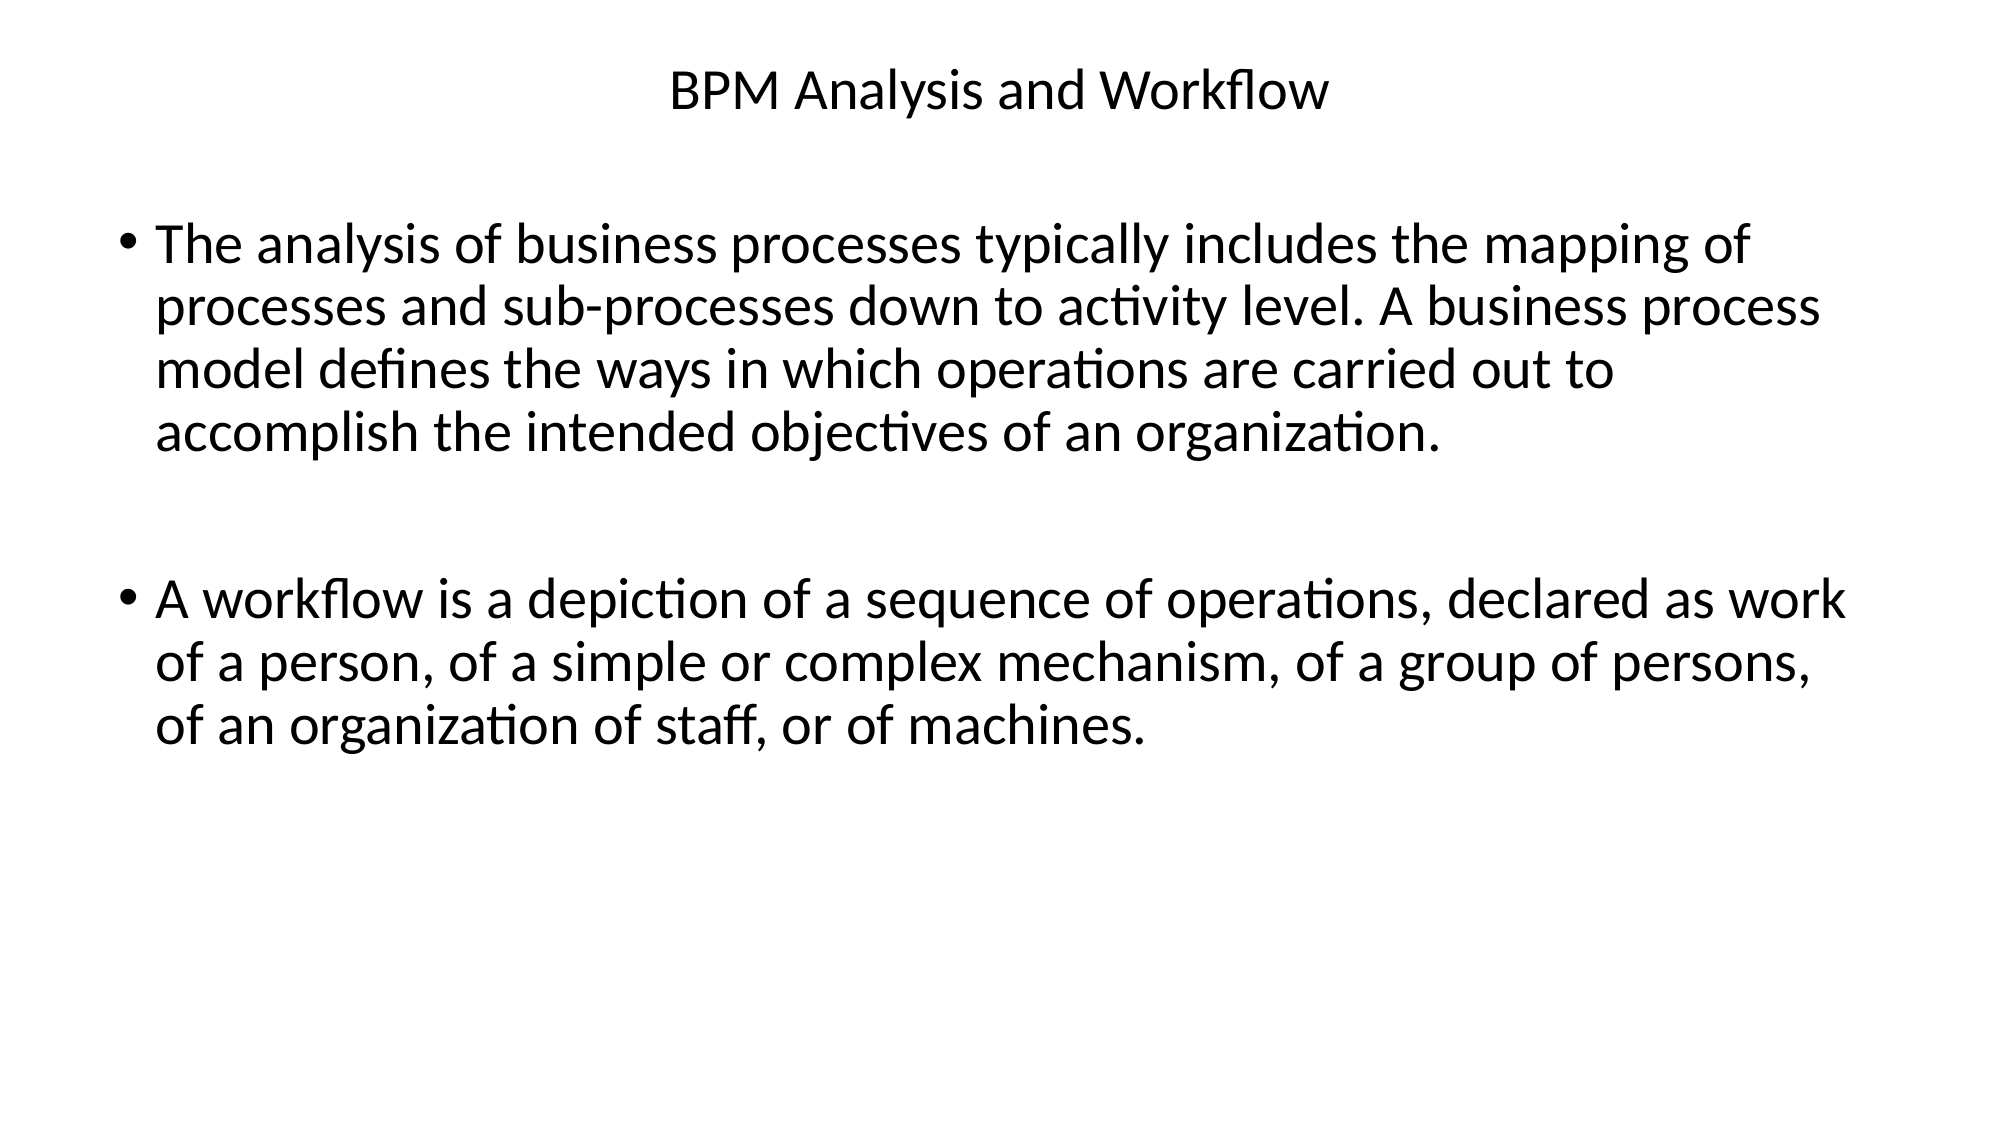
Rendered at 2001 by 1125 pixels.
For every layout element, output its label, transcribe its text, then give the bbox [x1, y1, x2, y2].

list The analysis of business processes typically includes the mapping of processes and sub-processes down to activity level. A business process model defines the ways in which operations are carried out to accomplish the intended objectives of an organization. A workflow is a depiction of a sequence of operations, declared as work of a person, of a simple or complex mechanism, of a group of persons, of an organization of staff, or of machines. [103, 205, 1875, 948]
title BPM Analysis and Workflow [331, 28, 1669, 154]
